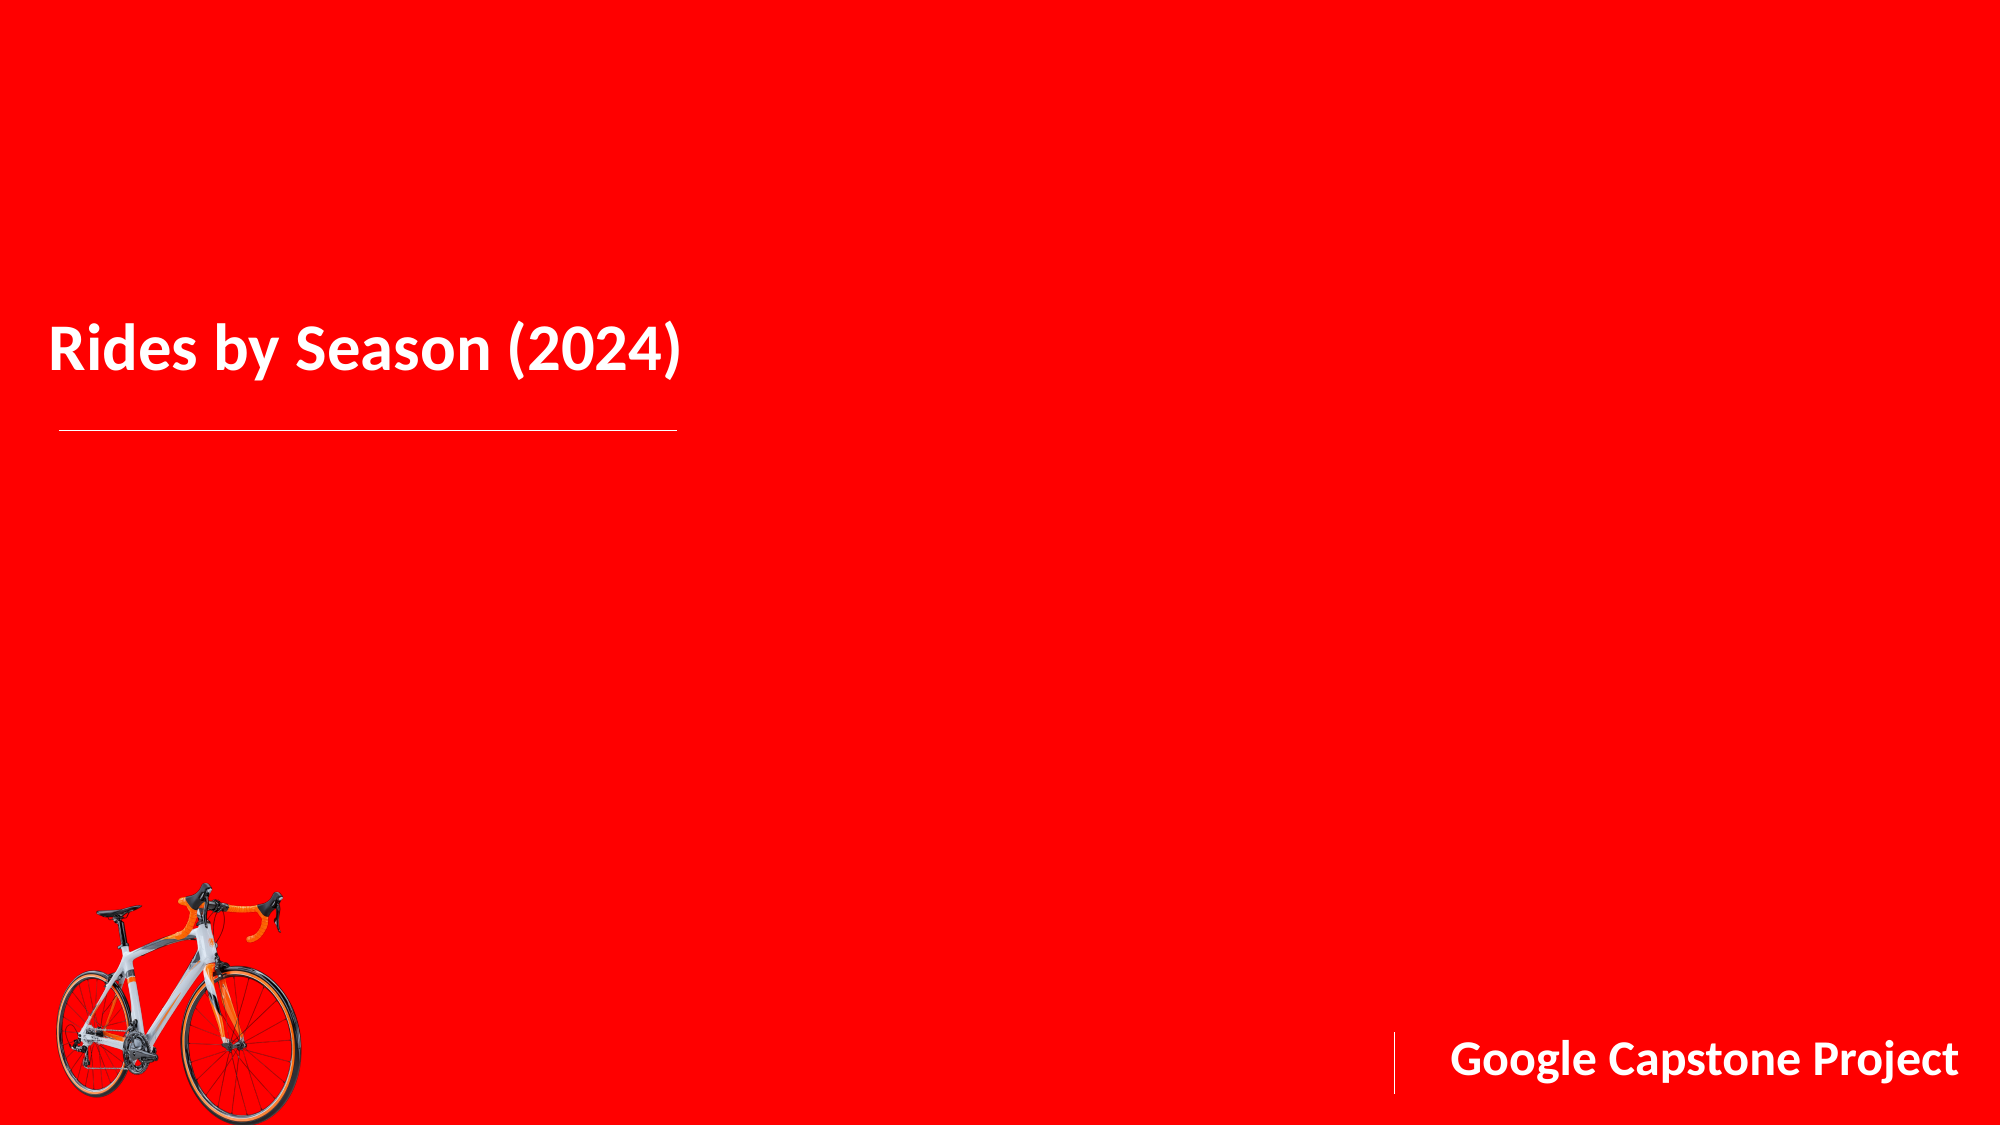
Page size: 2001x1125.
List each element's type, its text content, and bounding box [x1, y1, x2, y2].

text_box Rides by Season (2024) [33, 296, 1772, 392]
text_box Google Capstone Project [1435, 1017, 1999, 1093]
picture [33, 860, 324, 1125]
